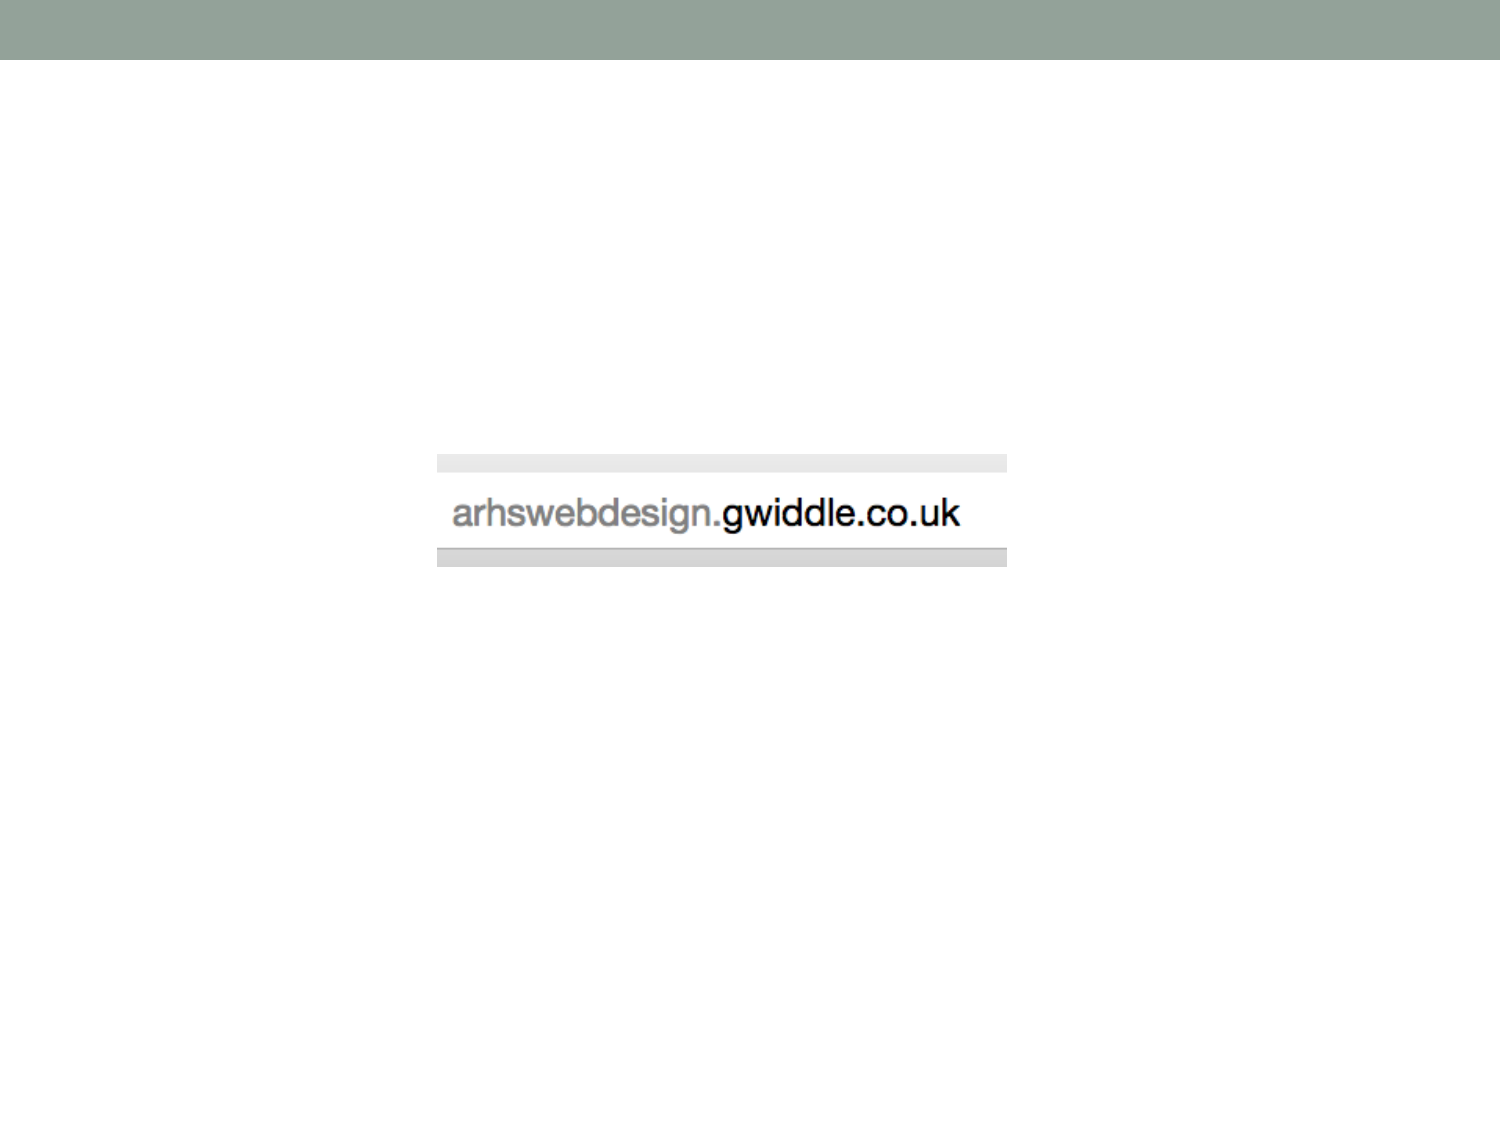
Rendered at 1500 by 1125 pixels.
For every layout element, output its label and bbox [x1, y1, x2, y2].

picture [437, 453, 1007, 567]
